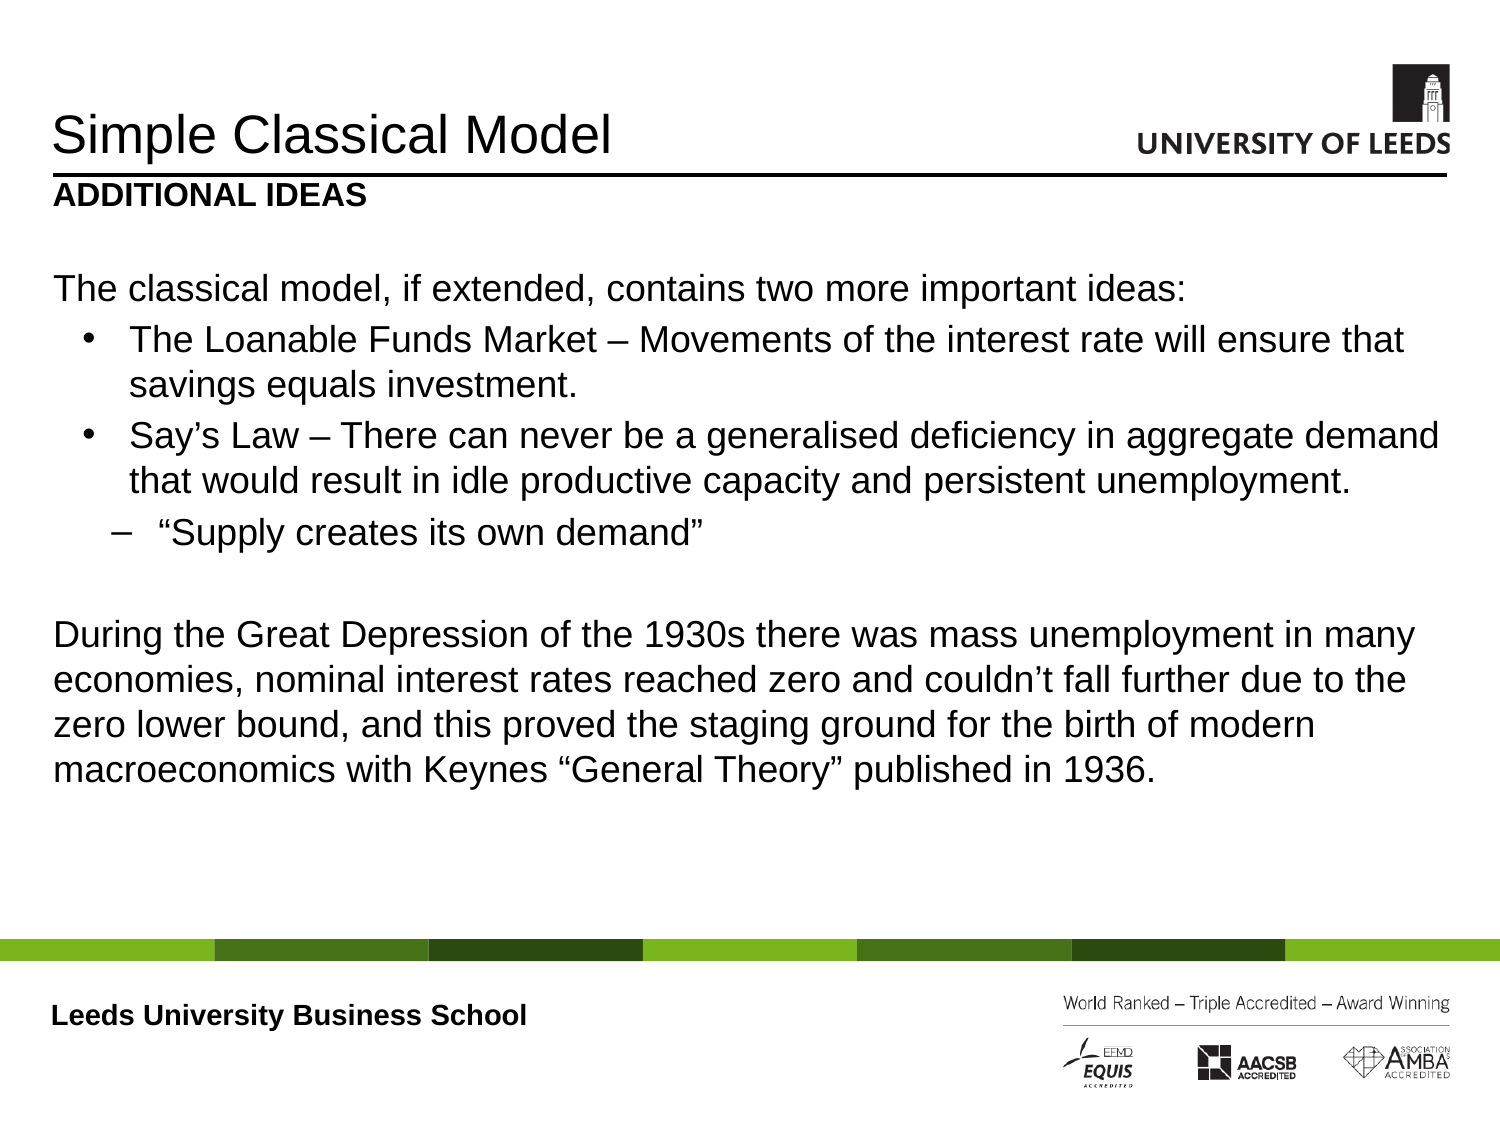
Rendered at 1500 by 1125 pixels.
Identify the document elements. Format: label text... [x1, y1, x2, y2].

text_box ADDITIONAL IDEAS [37, 165, 1449, 220]
title Simple Classical Model [51, 35, 1111, 165]
list The classical model, if extended, contains two more important ideas: The Loanable Funds Market – Movements of the interest rate will ensure that savings equals investment. Say’s Law – There can never be a generalised deficiency in aggregate demand that would result in idle productive capacity and persistent unemployment. “Supply creates its own demand” During the Great Depression of the 1930s there was mass unemployment in many economies, nominal interest rates reached zero and couldn’t fall further due to the zero lower bound, and this proved the staging ground for the birth of modern macroeconomics with Keynes “General Theory” published in 1936. [53, 220, 1447, 910]
